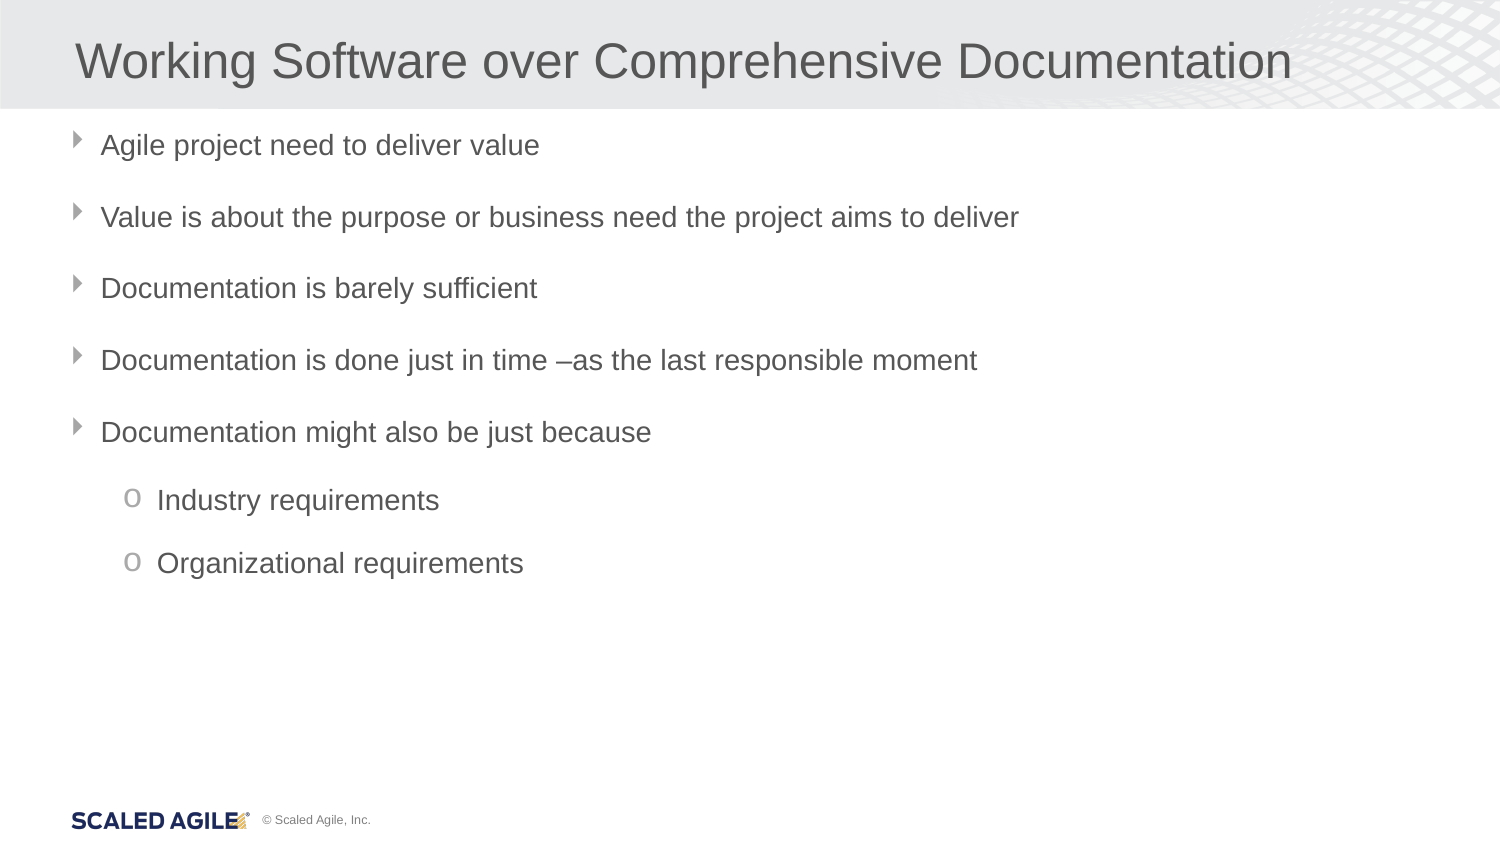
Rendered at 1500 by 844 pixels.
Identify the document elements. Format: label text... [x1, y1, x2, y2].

picture [69, 809, 254, 831]
title Working Software over Comprehensive Documentation [74, 27, 1425, 84]
list Agile project need to deliver value Value is about the purpose or business need the project aims to deliver Documentation is barely sufficient Documentation is done just in time –as the last responsible moment Documentation might also be just because Industry requirements Organizational requirements [64, 122, 1434, 789]
picture [0, 0, 1500, 109]
